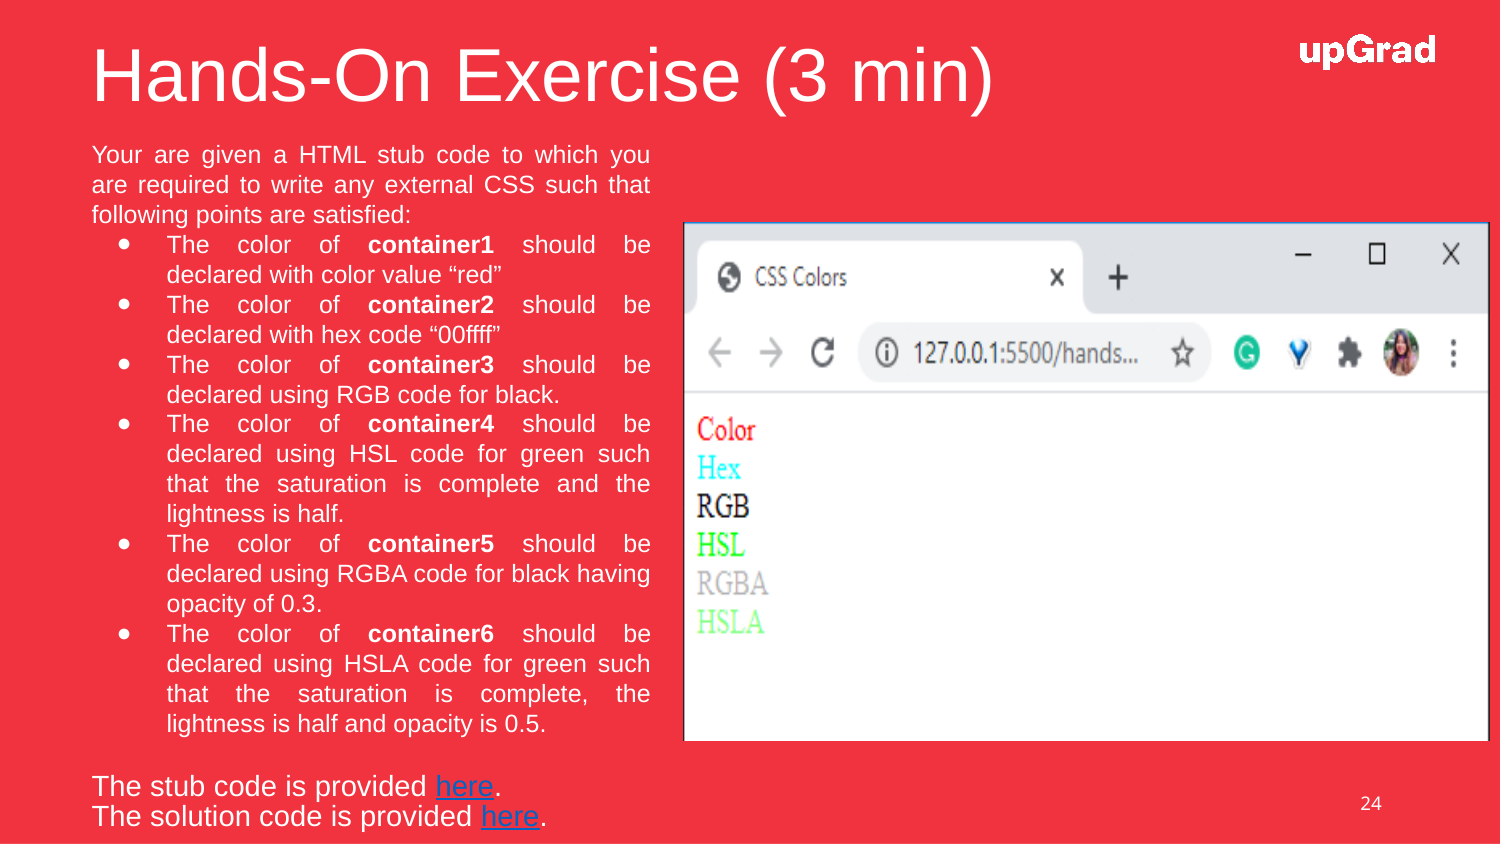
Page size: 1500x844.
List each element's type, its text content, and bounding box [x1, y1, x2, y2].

slide_number 24 [1059, 782, 1397, 827]
picture [683, 222, 1490, 741]
text_box [677, 219, 1497, 750]
title Hands-On Exercise (3 min) [76, 31, 1060, 124]
picture [1300, 34, 1435, 70]
text_box The solution code is provided here. [76, 782, 646, 827]
text_box Your are given a HTML stub code to which you are required to write any external CSS such that following points are satisfied: The color of container1 should be declared with color value “red” The color of container2 should be declared with hex code “00ffff” The color of container3 should be declared using RGB code for black. The color of container4 should be declared using HSL code for green such that the saturation is complete and the lightness is half. The color of container5 should be declared using RGBA code for black having opacity of 0.3. The color of container6 should be declared using HSLA code for green such that the saturation is complete, the lightness is half and opacity is 0.5. The stub code is provided here. [76, 123, 667, 802]
